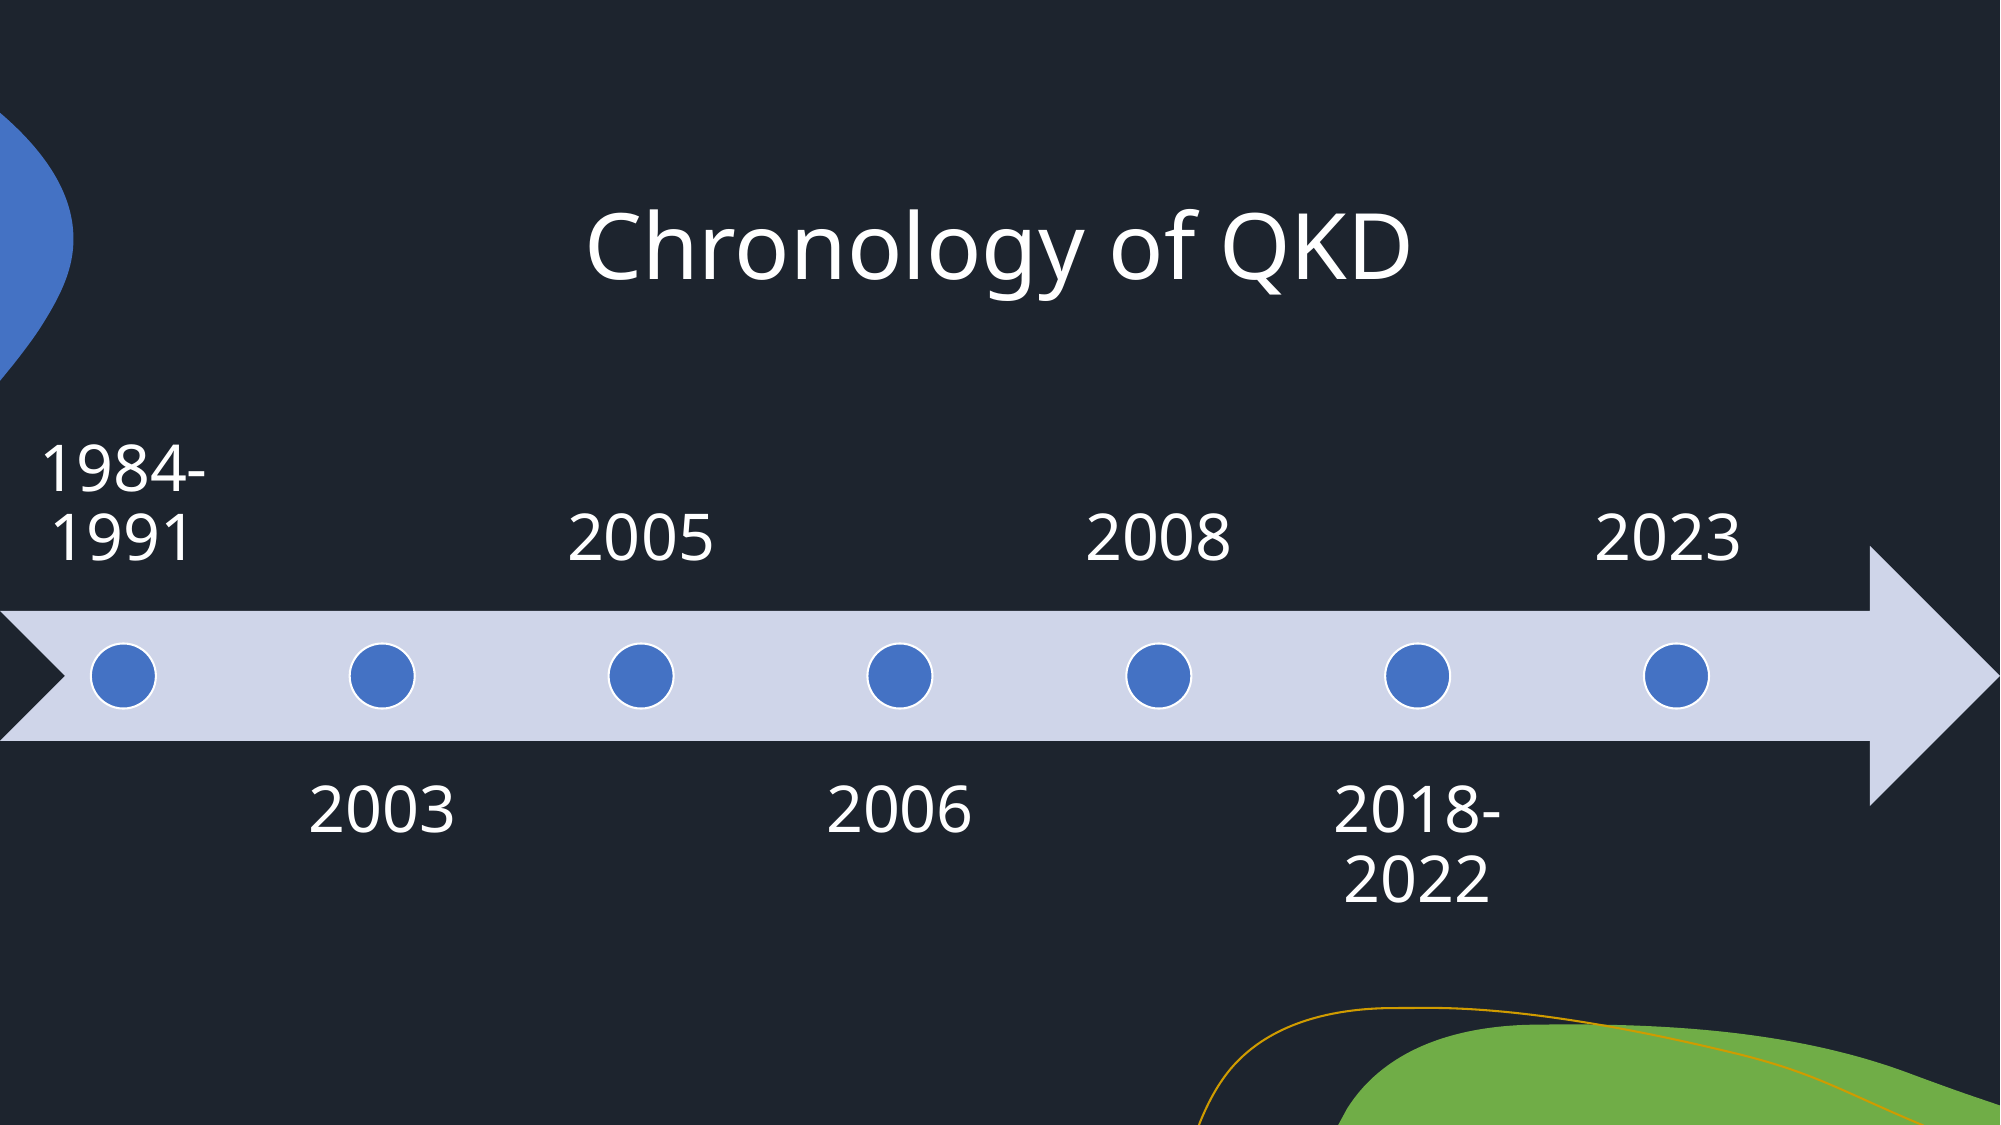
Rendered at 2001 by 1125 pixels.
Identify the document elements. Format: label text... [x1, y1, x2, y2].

title Chronology of QKD [125, 125, 1875, 350]
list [0, 350, 2000, 1002]
